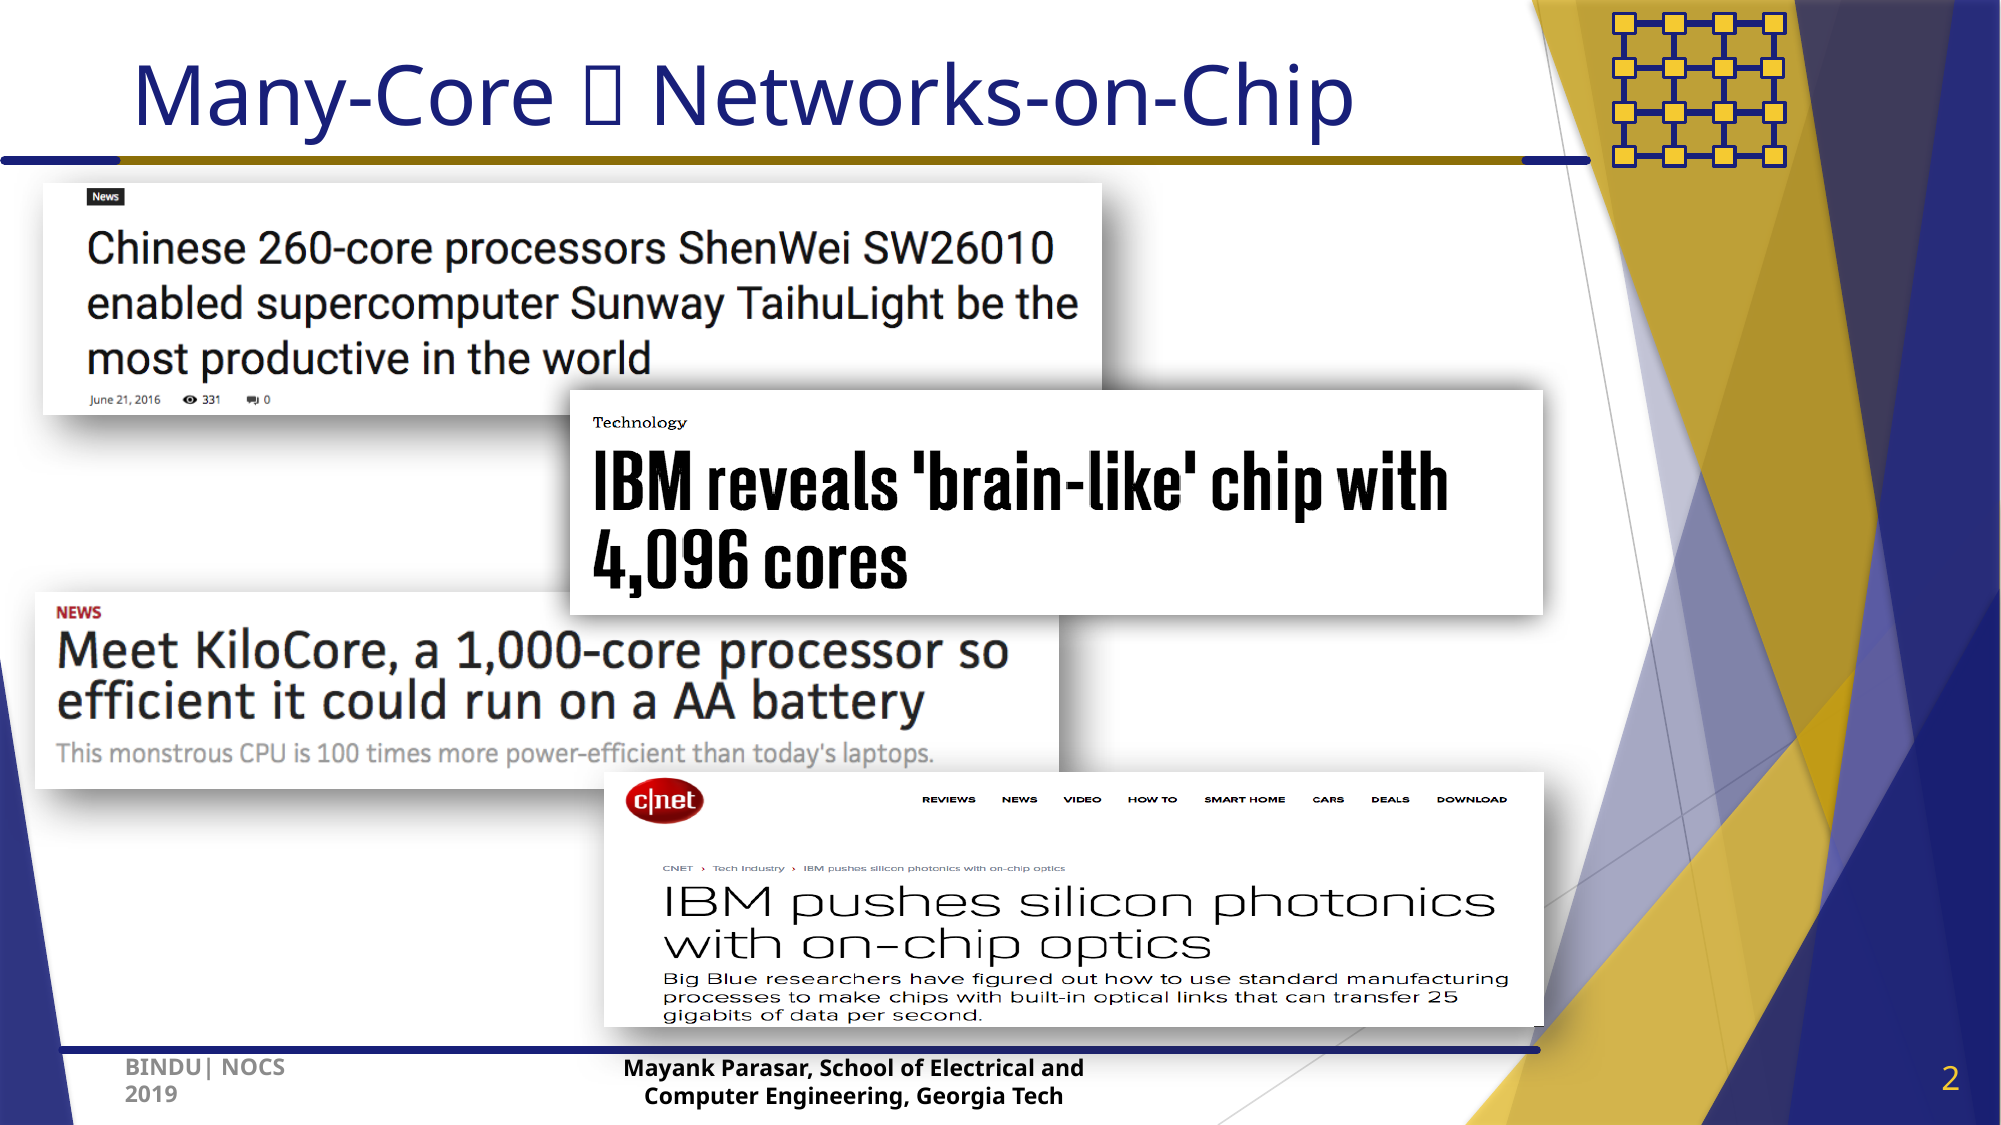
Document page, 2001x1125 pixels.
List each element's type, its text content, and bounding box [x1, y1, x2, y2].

slide_number 2 [1863, 1050, 1976, 1110]
picture [34, 183, 1545, 1028]
title Many-Core  Networks-on-Chip [115, 35, 1527, 161]
footer BINDU| NOCS 2019 [109, 1050, 355, 1110]
